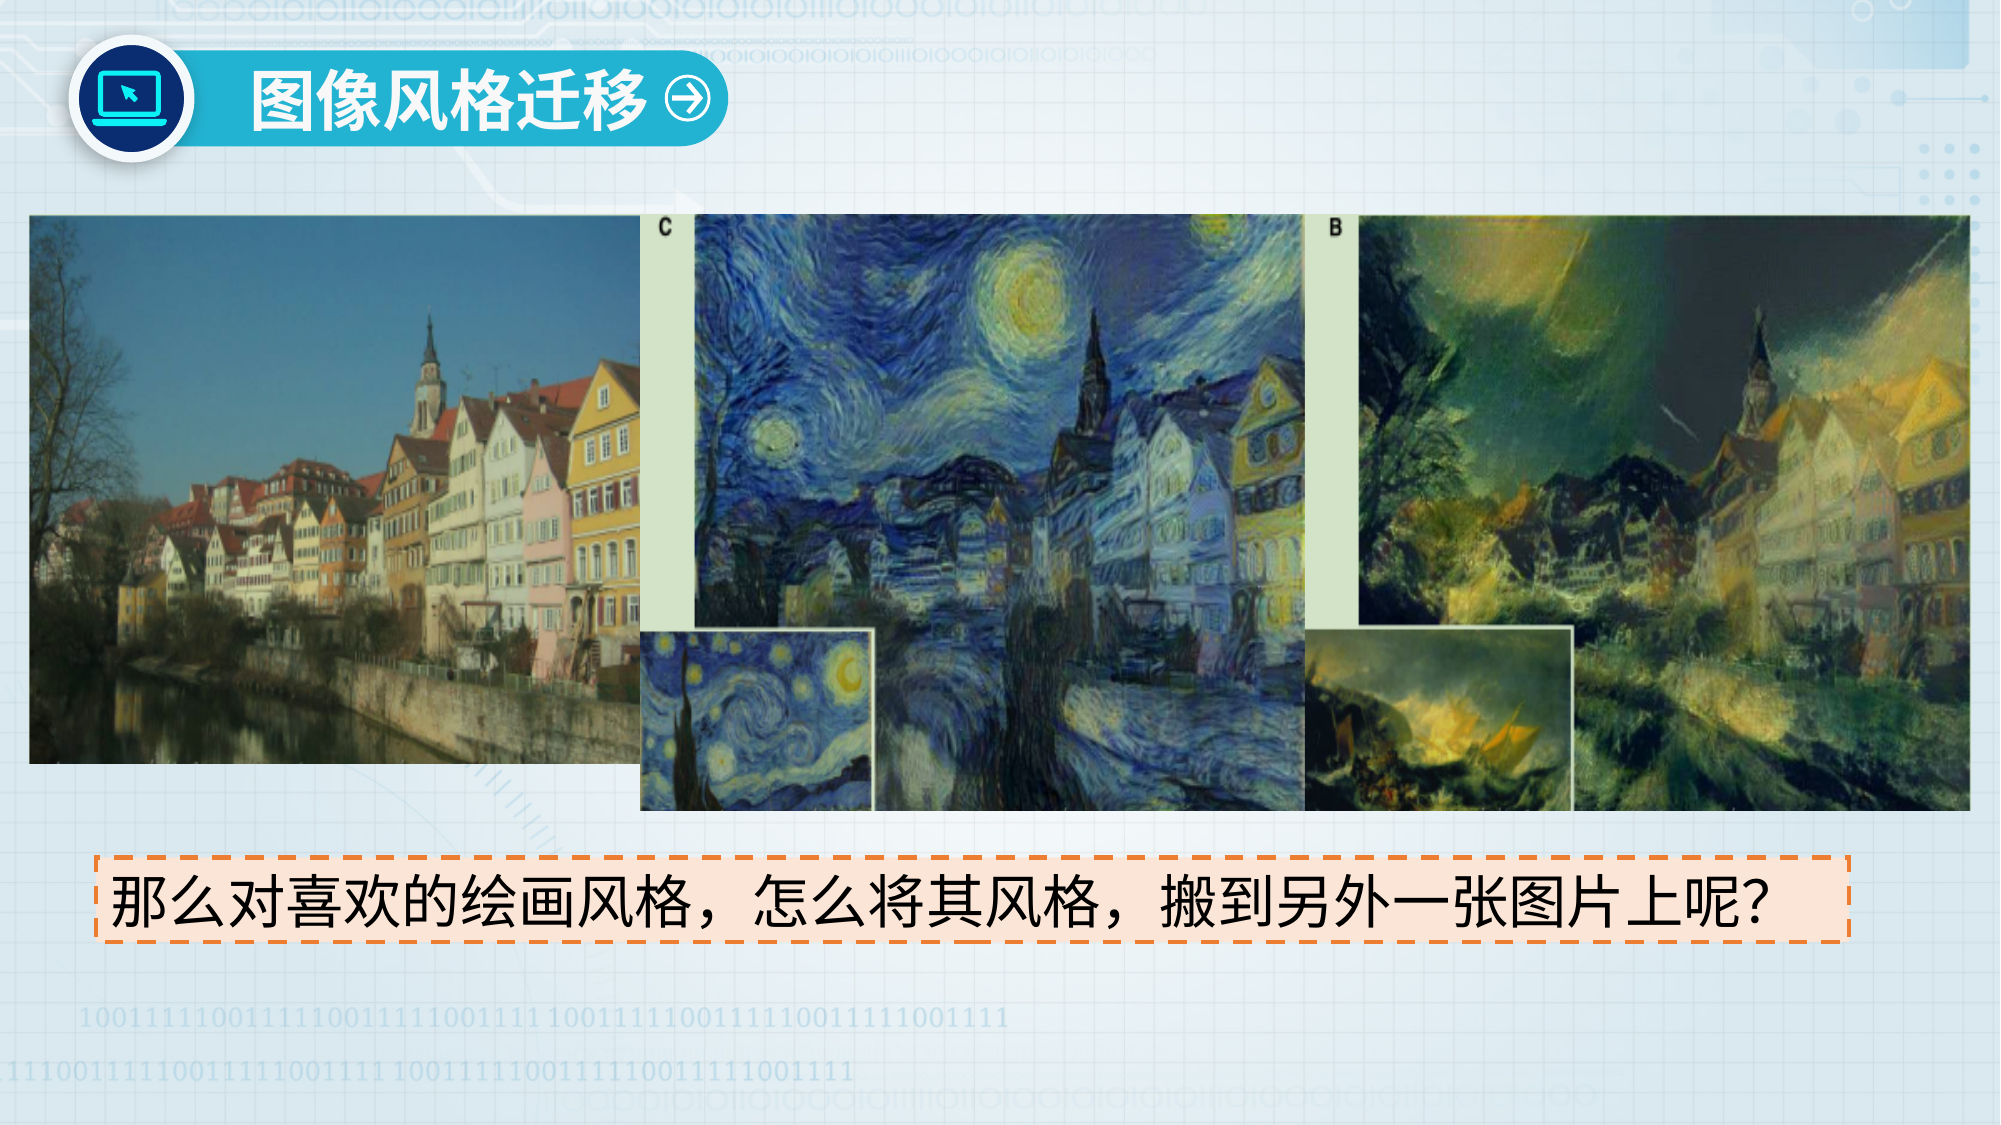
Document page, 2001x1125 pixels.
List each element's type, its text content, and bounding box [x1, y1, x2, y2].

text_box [190, 50, 729, 147]
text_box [28, 214, 1972, 811]
text_box 那么对喜欢的绘画风格，怎么将其风格，搬到另外一张图片上呢？ [95, 856, 1850, 943]
picture [0, 0, 2000, 1125]
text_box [73, 39, 190, 158]
